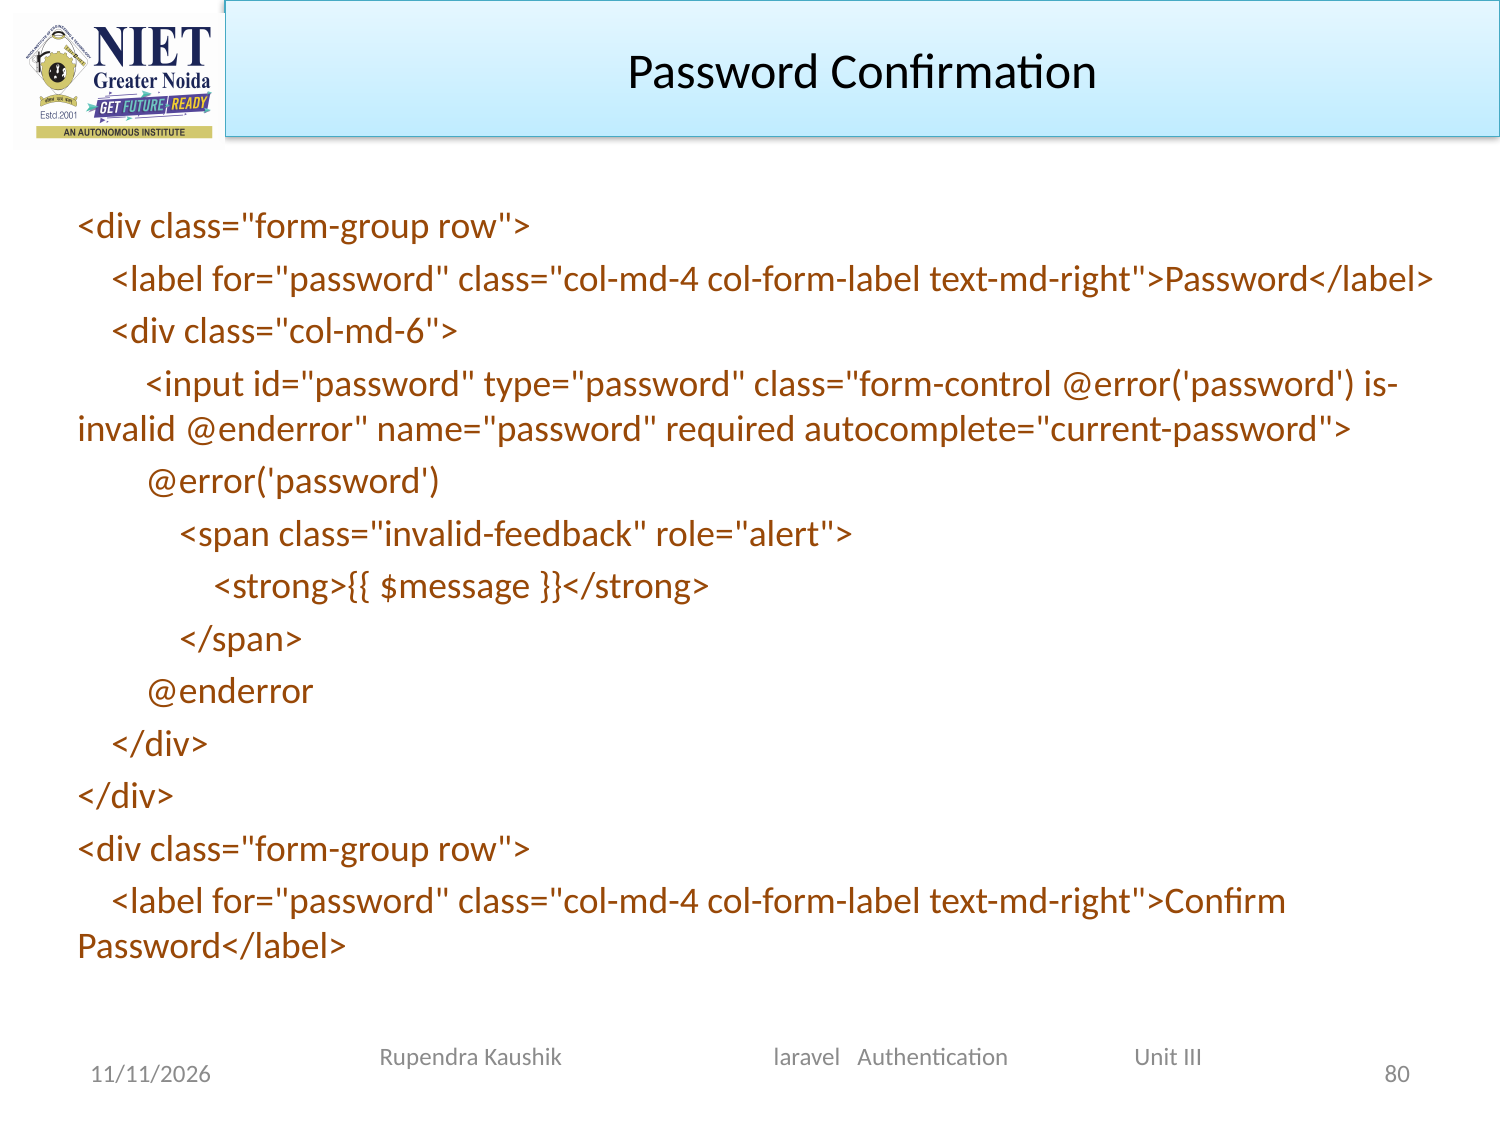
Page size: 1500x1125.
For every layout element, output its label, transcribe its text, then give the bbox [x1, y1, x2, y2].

list <div class="form-group row"> <label for="password" class="col-md-4 col-form-label text-md-right">Password</label> <div class="col-md-6"> <input id="password" type="password" class="form-control @error('password') is-invalid @enderror" name="password" required autocomplete="current-password"> @error('password') <span class="invalid-feedback" role="alert"> <strong>{{ $message }}</strong> </span> @enderror </div> </div> <div class="form-group row"> <label for="password" class="col-md-4 col-form-label text-md-right">Confirm Password</label> [62, 193, 1463, 1073]
text_box Password Confirmation [224, 0, 1500, 137]
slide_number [75, 1042, 425, 1103]
text_box Rupendra Kaushik laravel Authentication Unit III [329, 1033, 1255, 1079]
slide_number 80 [1074, 1042, 1425, 1103]
picture [13, 13, 226, 151]
